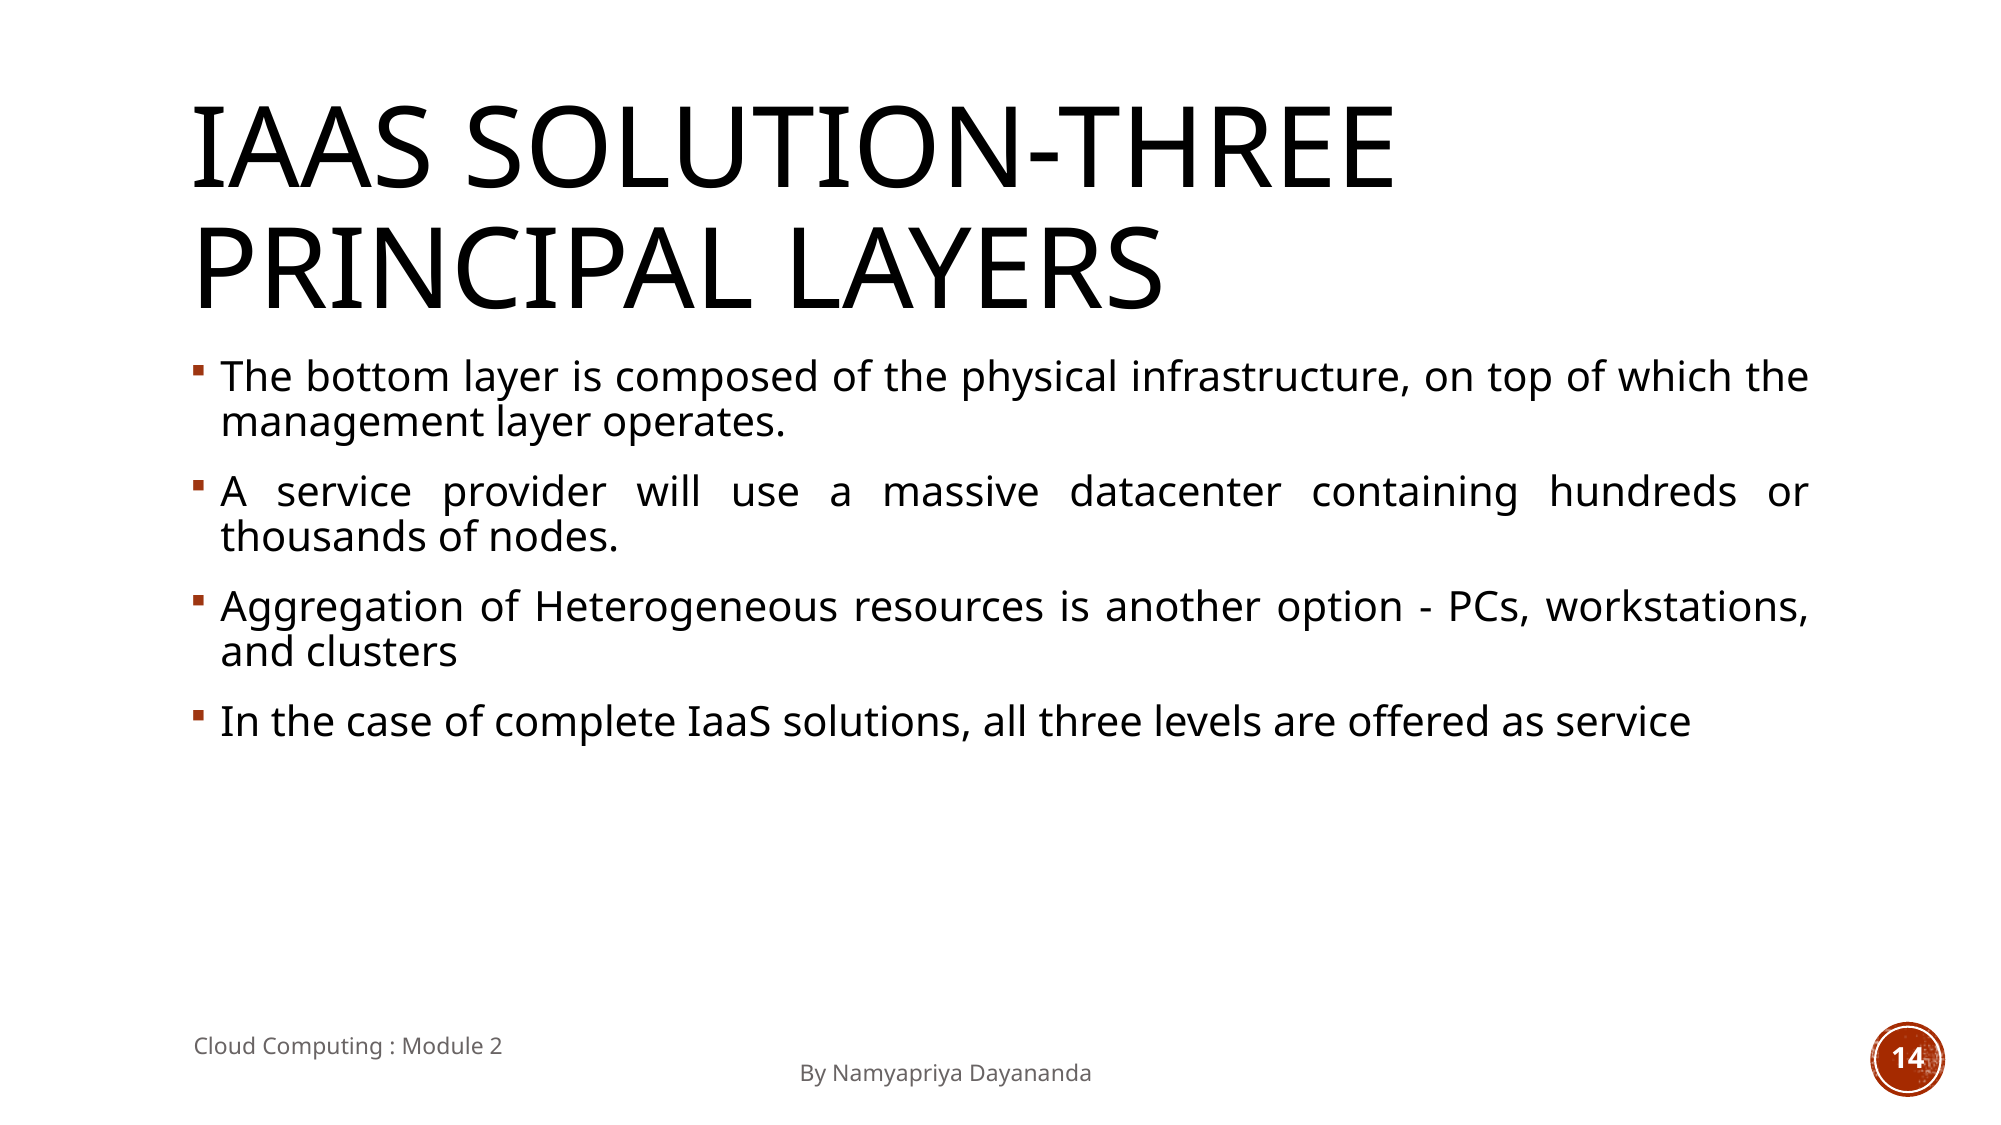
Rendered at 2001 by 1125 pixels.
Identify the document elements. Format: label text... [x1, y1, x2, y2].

slide_number 14 [1855, 1028, 1961, 1089]
title IAAS SOLUTION-THREE PRINCIPAL LAYERS [175, 79, 1826, 344]
footer Cloud Computing : Module 2 By Namyapriya Dayananda [178, 1028, 1829, 1089]
list The bottom layer is composed of the physical infrastructure, on top of which the management layer operates. A service provider will use a massive datacenter containing hundreds or thousands of nodes. Aggregation of Heterogeneous resources is another option - PCs, workstations, and clusters In the case of complete IaaS solutions, all three levels are offered as service [175, 348, 1826, 1013]
